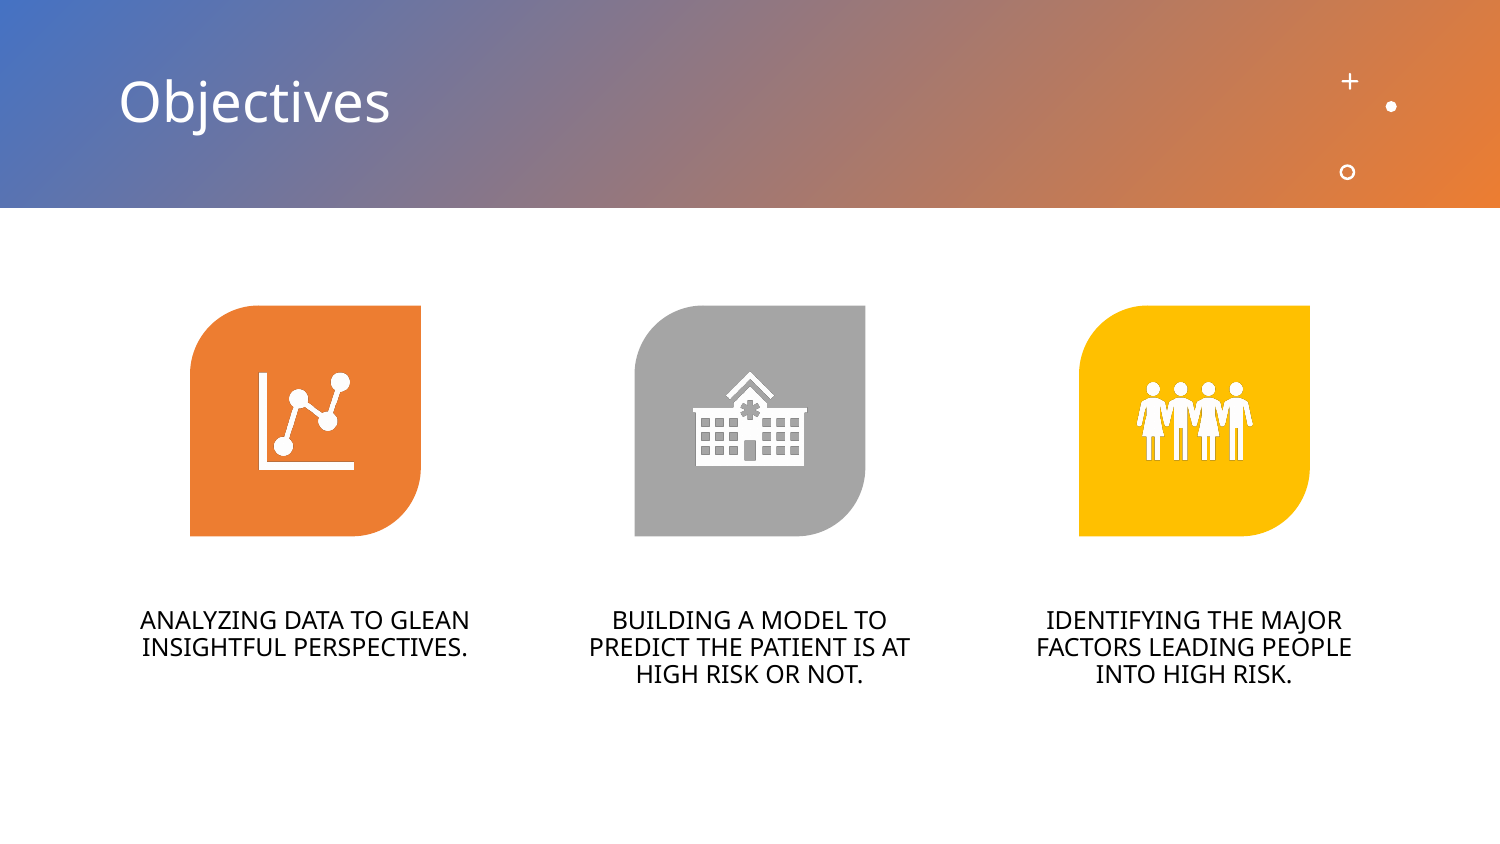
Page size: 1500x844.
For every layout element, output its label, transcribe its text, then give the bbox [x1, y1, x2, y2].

text_box [1341, 72, 1359, 90]
text_box [0, 0, 1500, 208]
title Objectives [103, 36, 1313, 171]
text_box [116, 305, 1384, 727]
text_box [1385, 100, 1397, 113]
text_box [1339, 164, 1356, 181]
